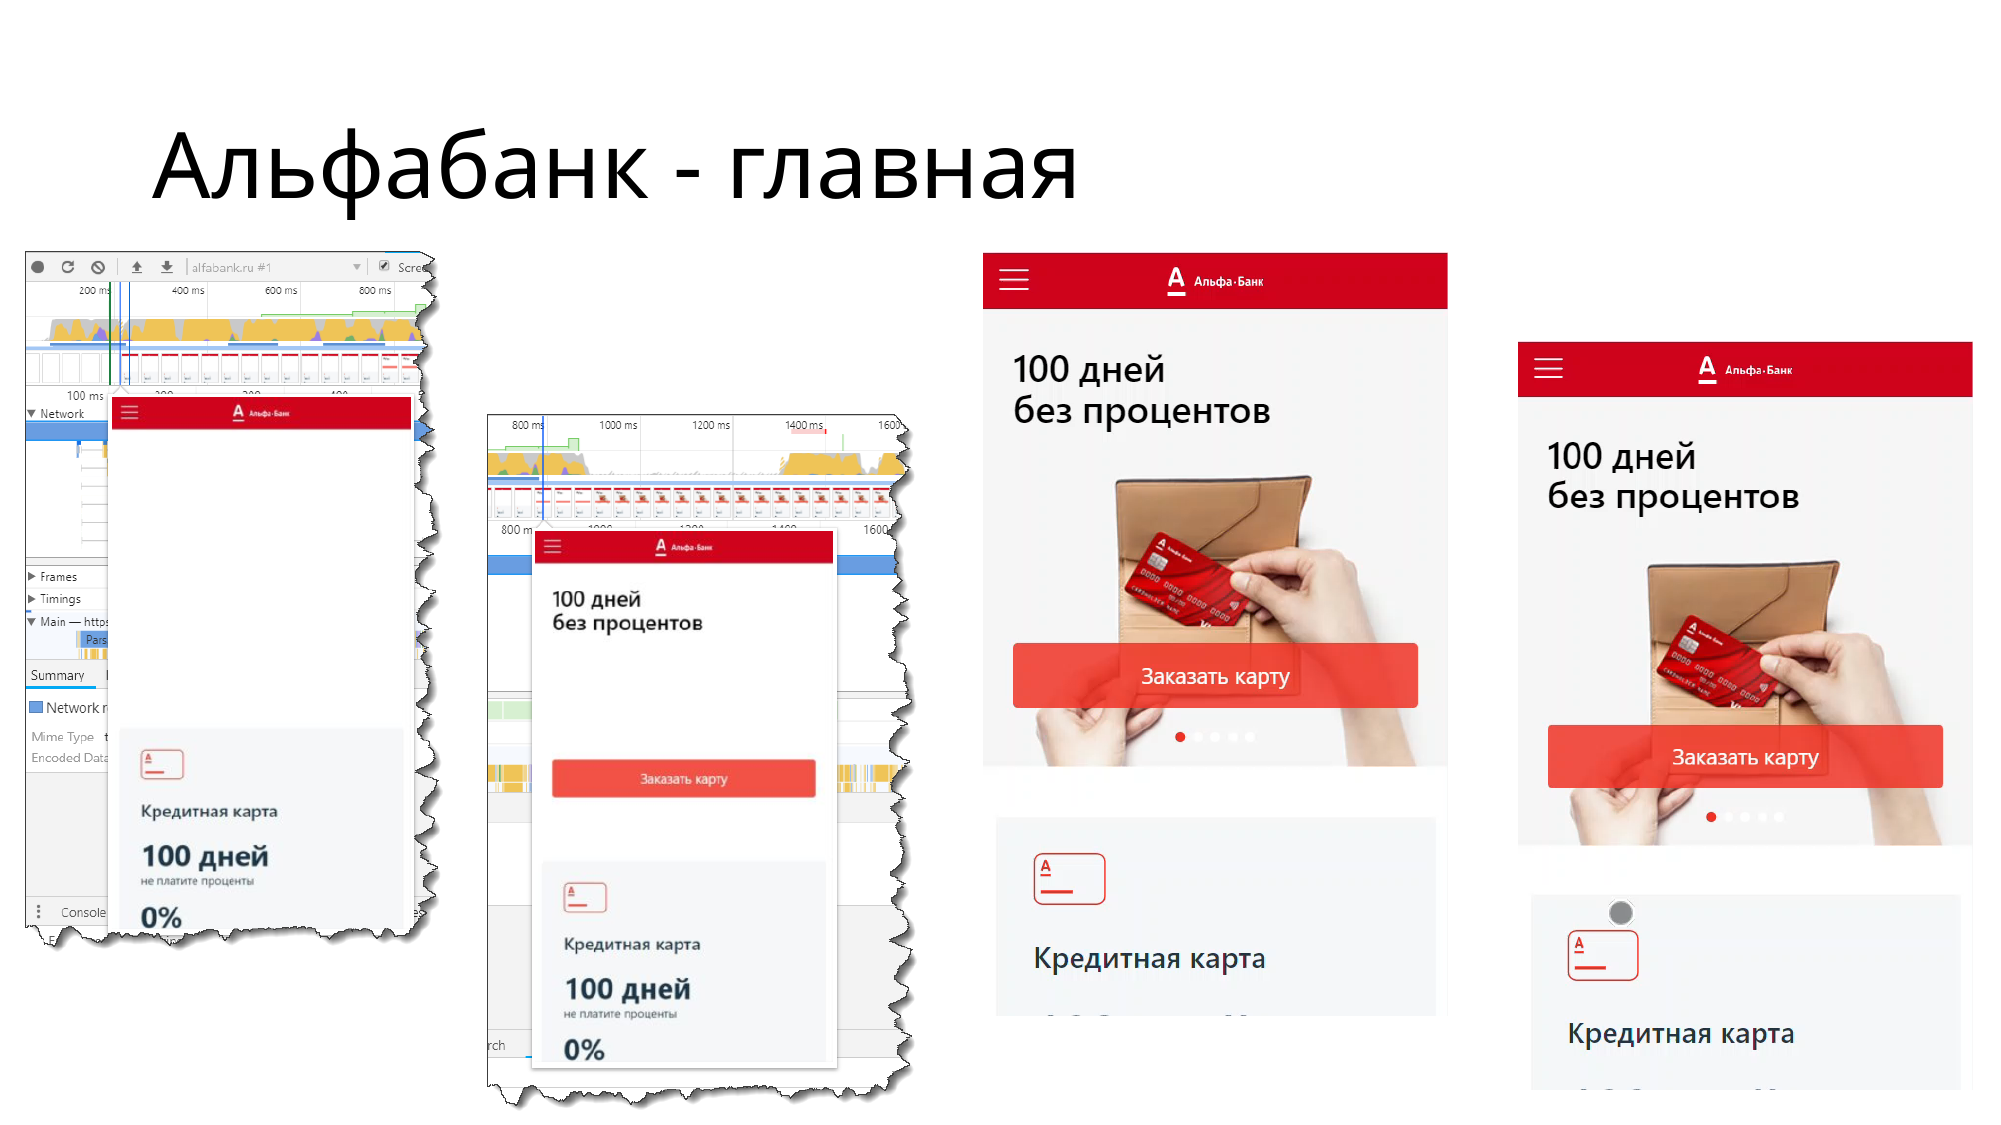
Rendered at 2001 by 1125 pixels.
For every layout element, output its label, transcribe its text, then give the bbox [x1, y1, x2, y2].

title Альфабанк - главная [137, 59, 1863, 278]
picture [487, 414, 932, 1125]
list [25, 251, 458, 966]
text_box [1517, 340, 1974, 1091]
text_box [982, 251, 1448, 1017]
